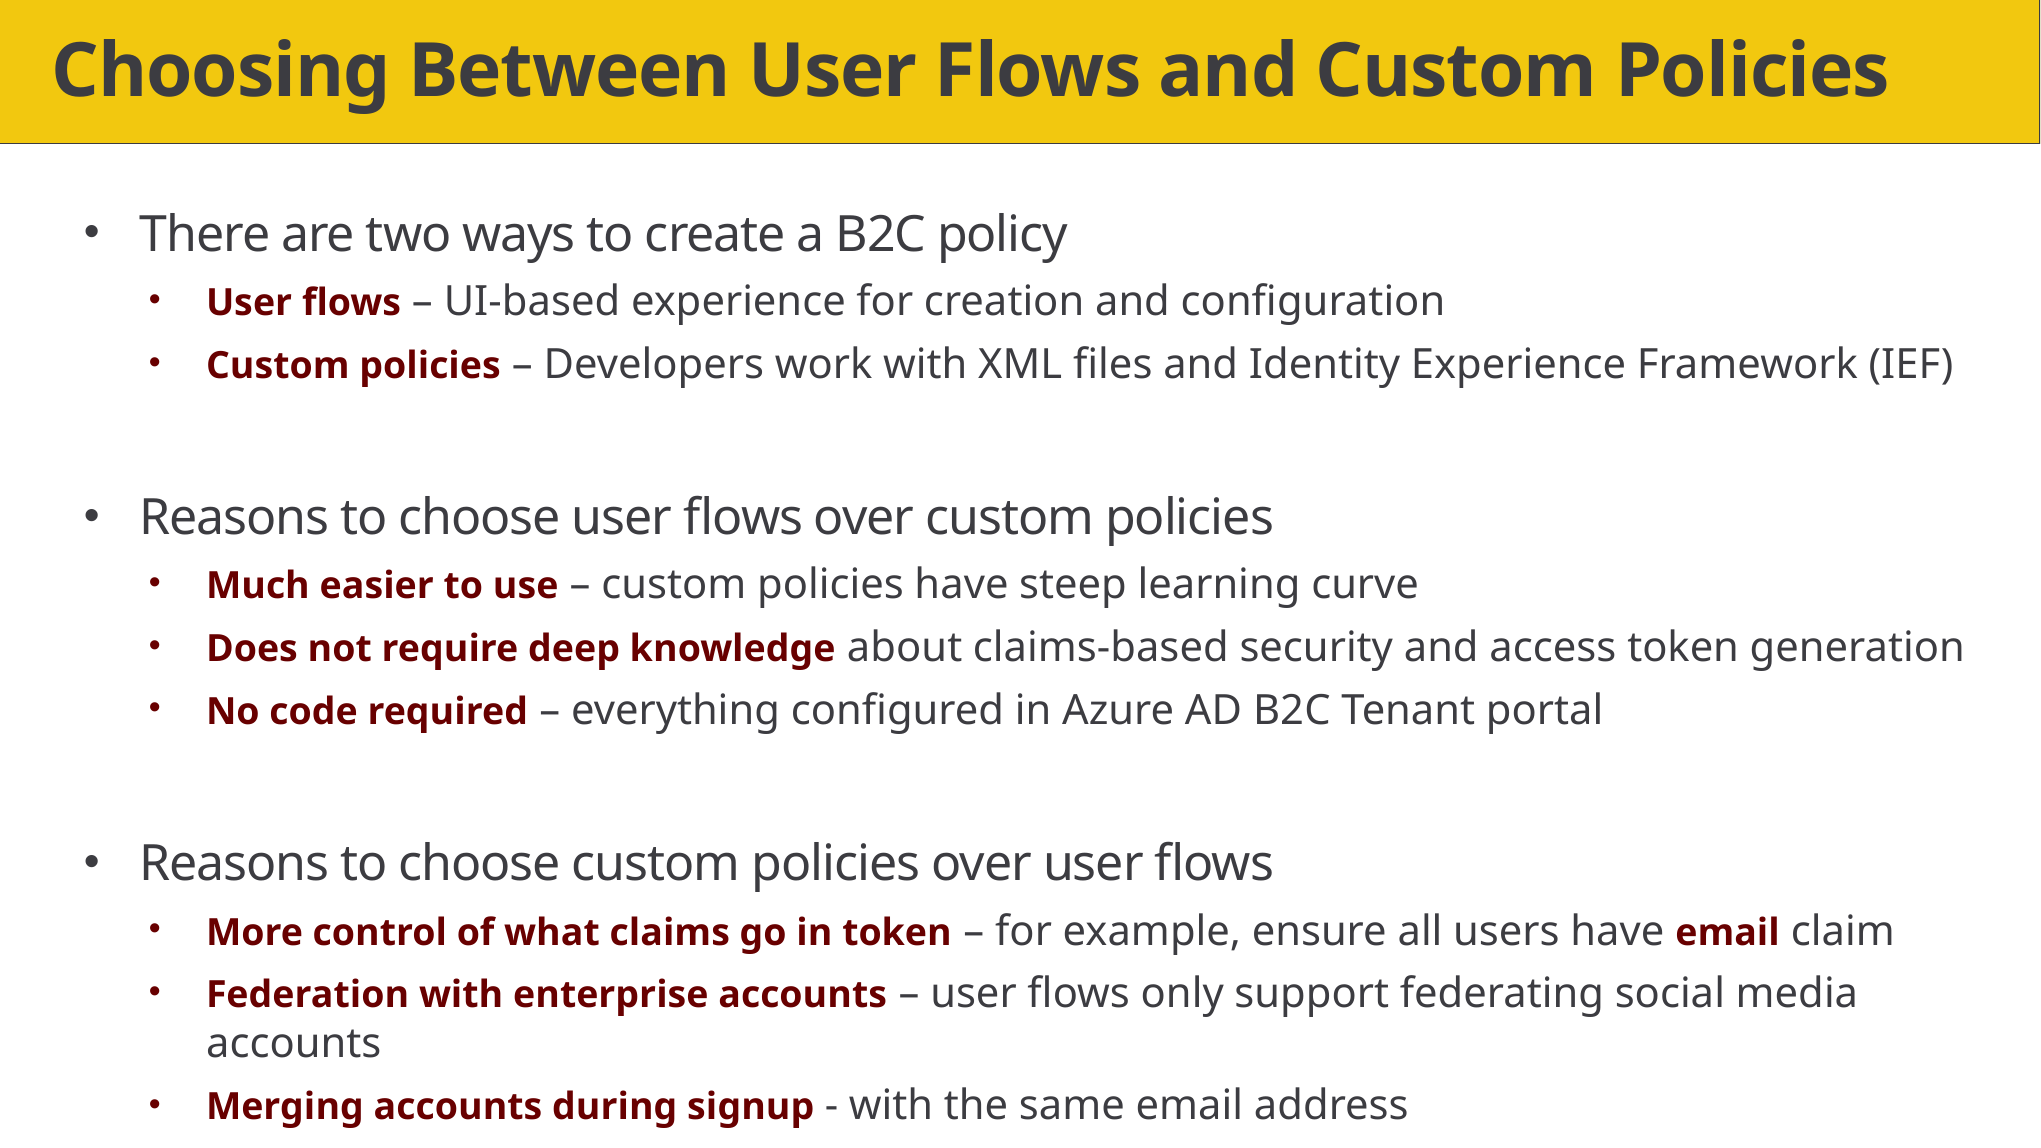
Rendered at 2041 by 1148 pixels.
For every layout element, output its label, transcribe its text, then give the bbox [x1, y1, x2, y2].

list There are two ways to create a B2C policy User flows – UI-based experience for creation and configuration Custom policies – Developers work with XML files and Identity Experience Framework (IEF) Reasons to choose user flows over custom policies Much easier to use – custom policies have steep learning curve Does not require deep knowledge about claims-based security and access token generation No code required – everything configured in Azure AD B2C Tenant portal Reasons to choose custom policies over user flows More control of what claims go in token – for example, ensure all users have email claim Federation with enterprise accounts – user flows only support federating social media accounts Merging accounts during signup - with the same email address [83, 201, 1988, 1069]
title Choosing Between User Flows and Custom Policies [51, 31, 1988, 113]
